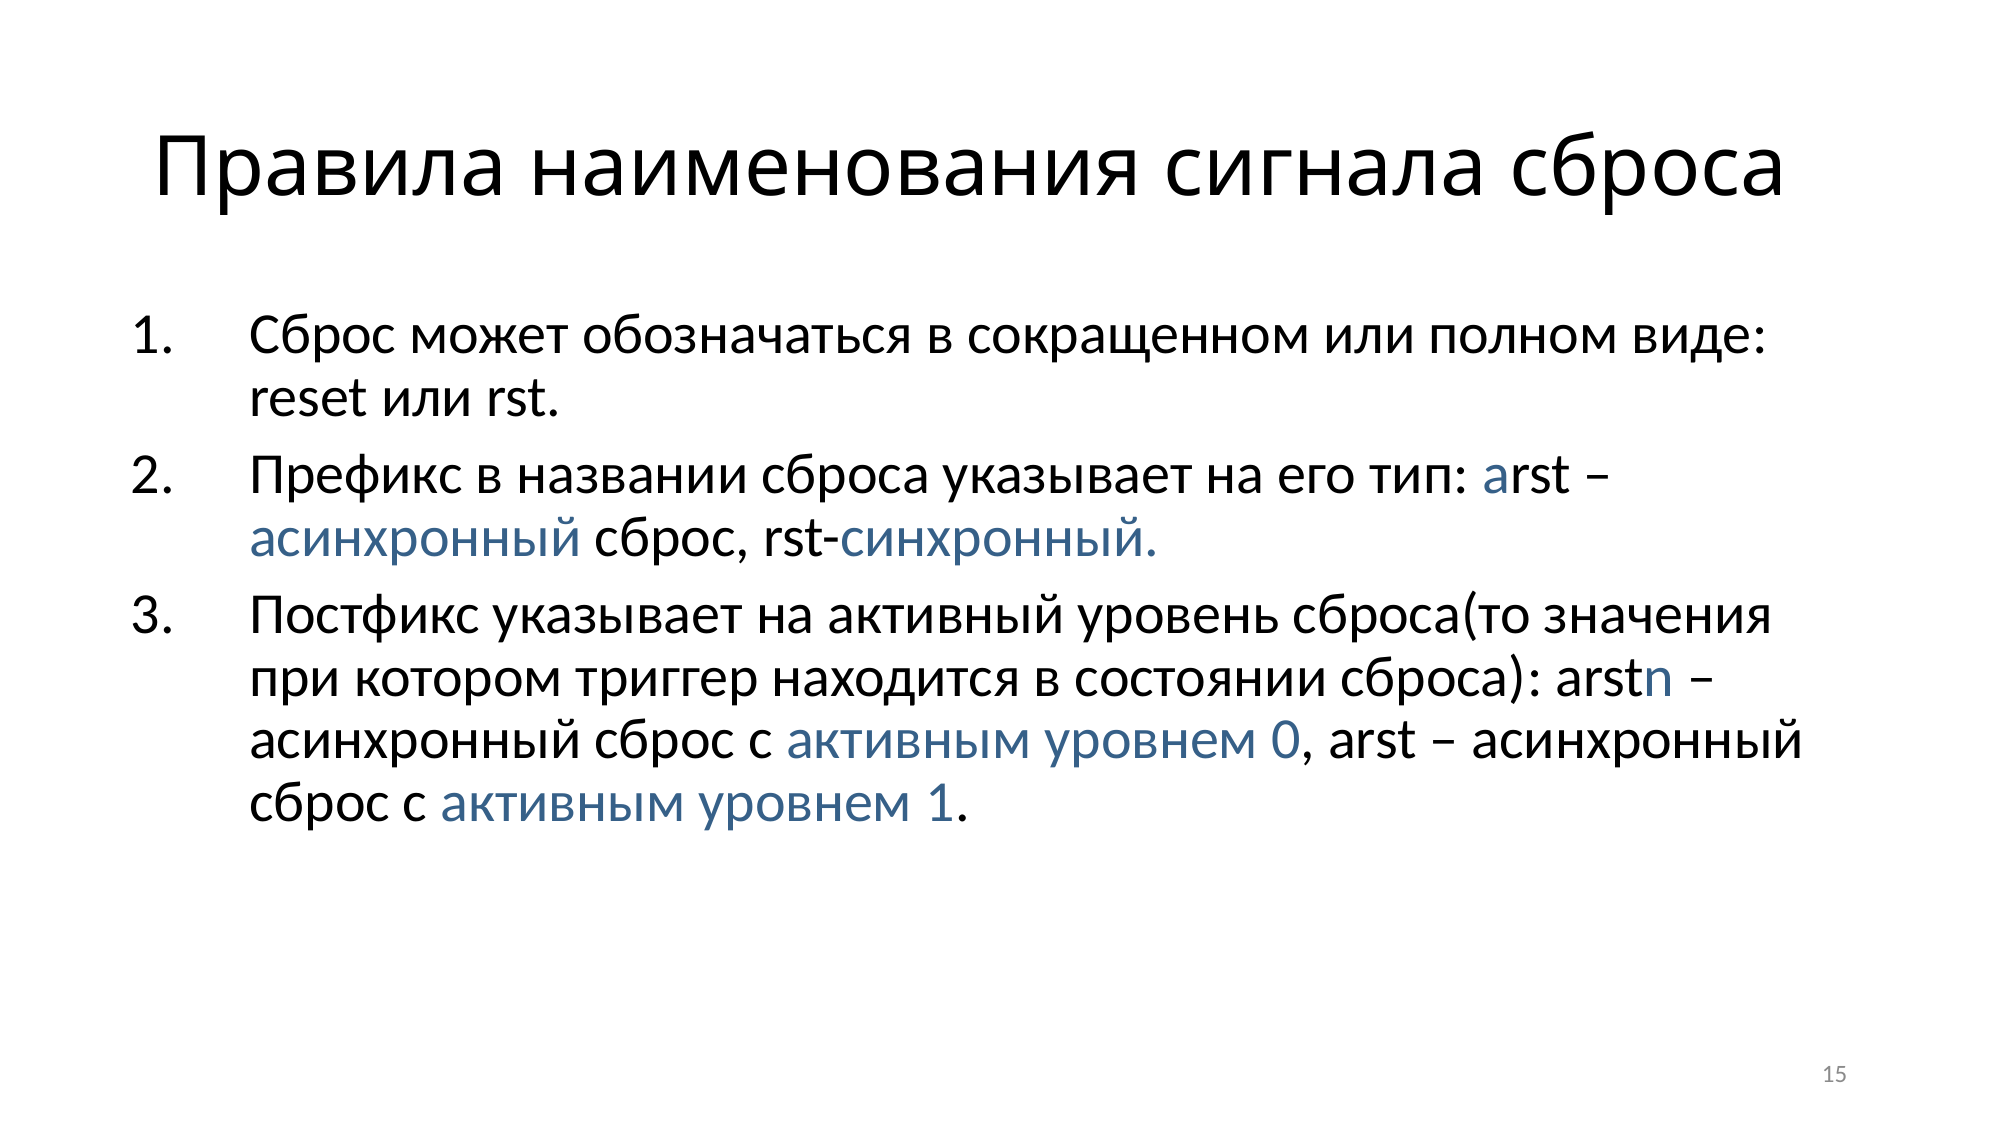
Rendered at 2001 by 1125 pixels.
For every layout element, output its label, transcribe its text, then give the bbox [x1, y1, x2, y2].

slide_number 15 [1412, 1042, 1863, 1103]
list Сброс может обозначаться в сокращенном или полном виде: reset или rst. Префикс в названии сброса указывает на его тип: arst – асинхронный сброс, rst-синхронный. Постфикс указывает на активный уровень сброса(то значения при котором триггер находится в состоянии сброса): arstn – асинхронный сброс с активным уровнем 0, arst – асинхронный сброс с активным уровнем 1. [115, 212, 1841, 927]
title Правила наименования сигнала сброса [137, 59, 1863, 278]
